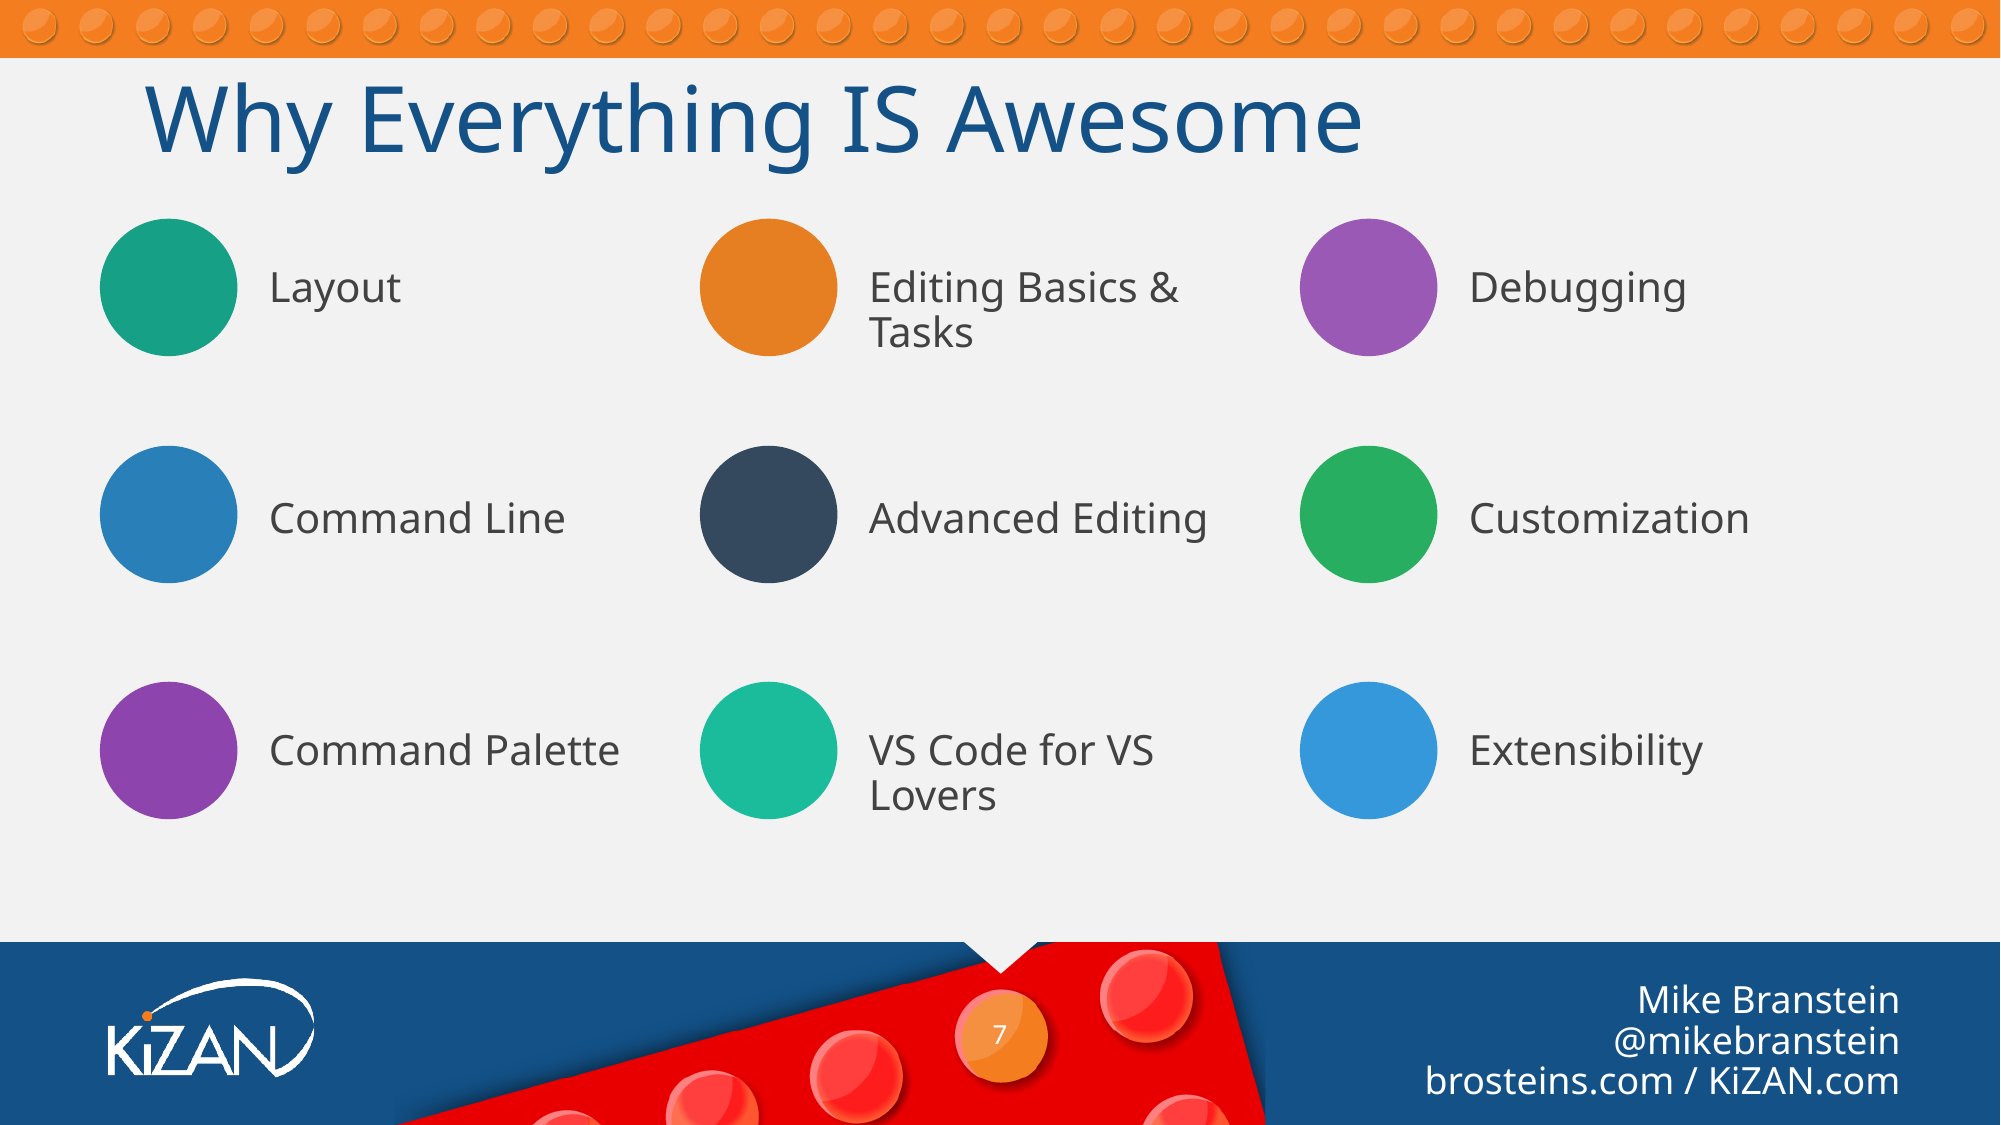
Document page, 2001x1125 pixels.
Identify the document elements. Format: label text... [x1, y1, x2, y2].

text_box [1298, 444, 1439, 585]
list Advanced Editing [868, 490, 1288, 544]
slide_number 7 [959, 992, 1041, 1073]
text_box [98, 444, 239, 585]
picture [394, 942, 1266, 1125]
list Command Palette [268, 721, 688, 775]
text_box [98, 680, 239, 821]
text_box [698, 680, 839, 821]
text_box [698, 444, 839, 585]
picture [0, 0, 2001, 58]
picture [99, 975, 320, 1080]
list Extensibility [1468, 721, 1888, 775]
list Customization [1468, 490, 1888, 544]
text_box [1298, 680, 1439, 821]
list Editing Basics & Tasks [868, 259, 1288, 313]
list Layout [268, 259, 688, 313]
text_box [1298, 217, 1439, 358]
list Debugging [1468, 259, 1888, 313]
list VS Code for VS Lovers [868, 721, 1288, 775]
title Why Everything IS Awesome [99, 59, 1888, 187]
list Command Line [268, 490, 688, 544]
text_box [698, 217, 839, 358]
text_box [98, 217, 239, 358]
